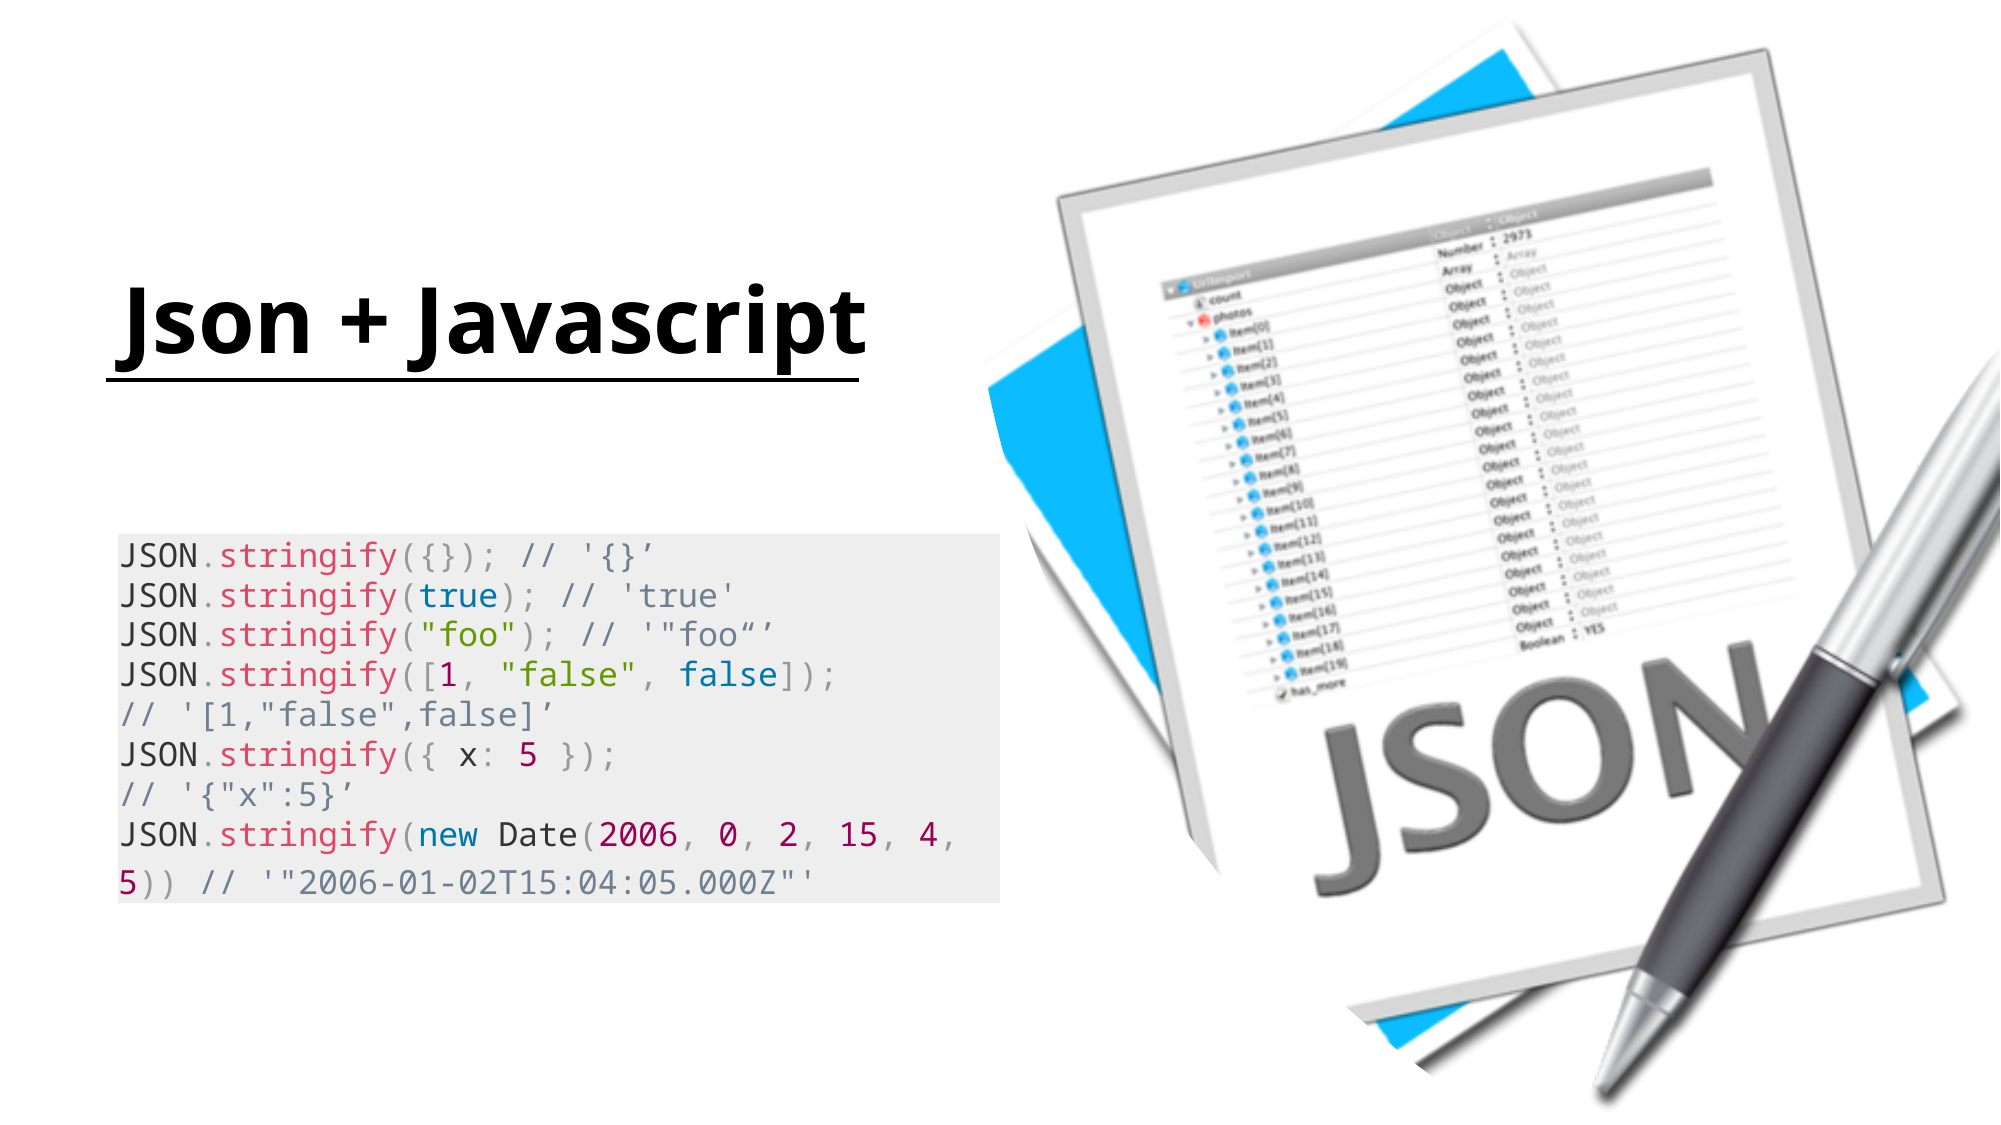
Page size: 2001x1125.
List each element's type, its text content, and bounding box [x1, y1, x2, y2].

text_box JSON.stringify({}); // '{}’ JSON.stringify(true); // 'true' JSON.stringify("foo"); // '"foo“’ JSON.stringify([1, "false", false]); // '[1,"false",false]’ JSON.stringify({ x: 5 }); // '{"x":5}’ JSON.stringify(new Date(2006, 0, 2, 15, 4, 5)) // '"2006-01-02T15:04:05.000Z"' [118, 533, 964, 904]
title Json + Javascript [107, 185, 948, 463]
picture [964, 0, 2000, 1125]
